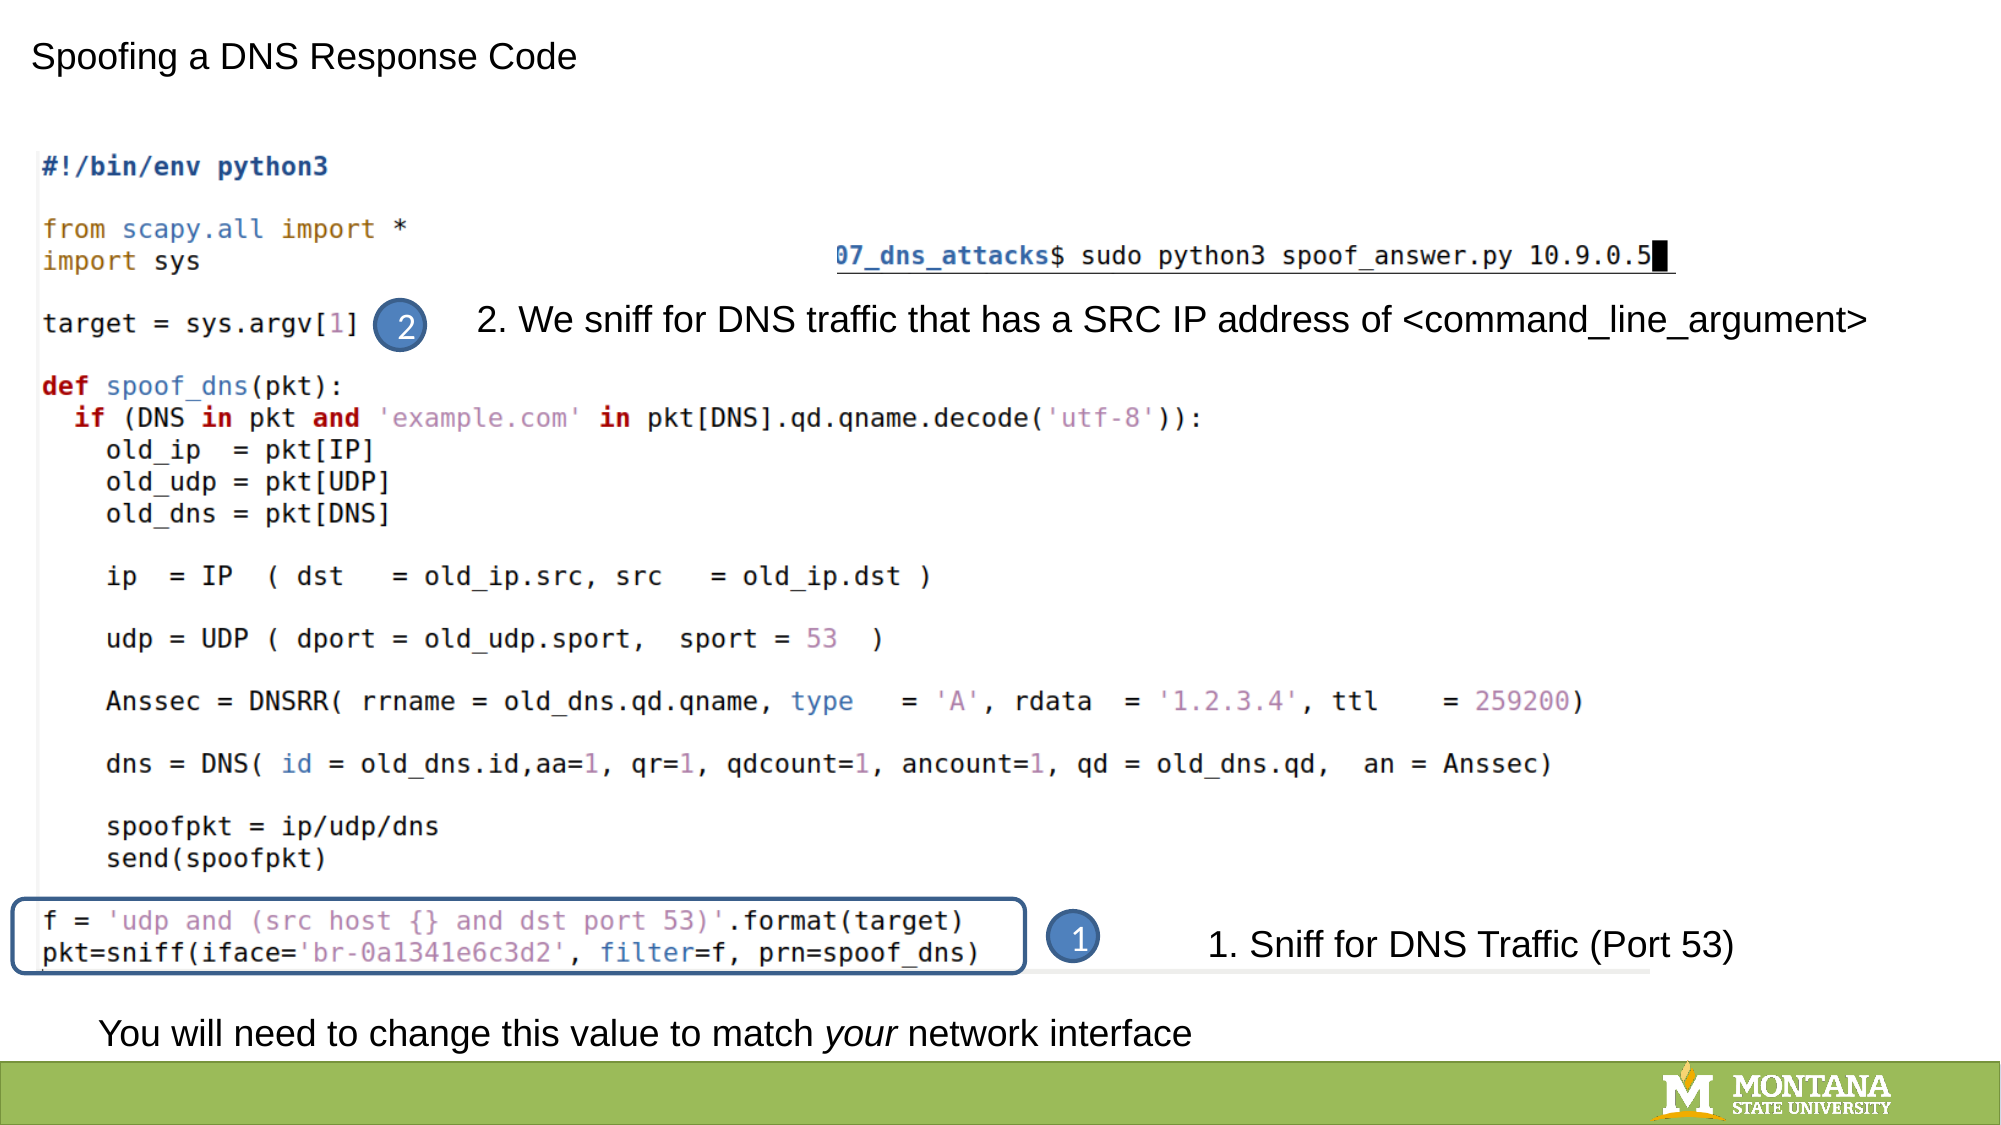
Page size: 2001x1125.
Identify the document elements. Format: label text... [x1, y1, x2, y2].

text_box 1. Sniff for DNS Traffic (Port 53) [1653, 912, 1751, 973]
text_box 2. We sniff for DNS traffic that has a SRC IP address of <command_line_argument> [1653, 288, 1884, 348]
picture [35, 151, 1676, 974]
text_box Spoofing a DNS Response Code [16, 24, 593, 85]
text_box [1894, 1060, 2000, 1125]
text_box [10, 896, 31, 976]
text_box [0, 1060, 1645, 1125]
picture [1649, 1060, 1892, 1122]
text_box You will need to change this value to match your network interface [83, 1001, 1208, 1060]
